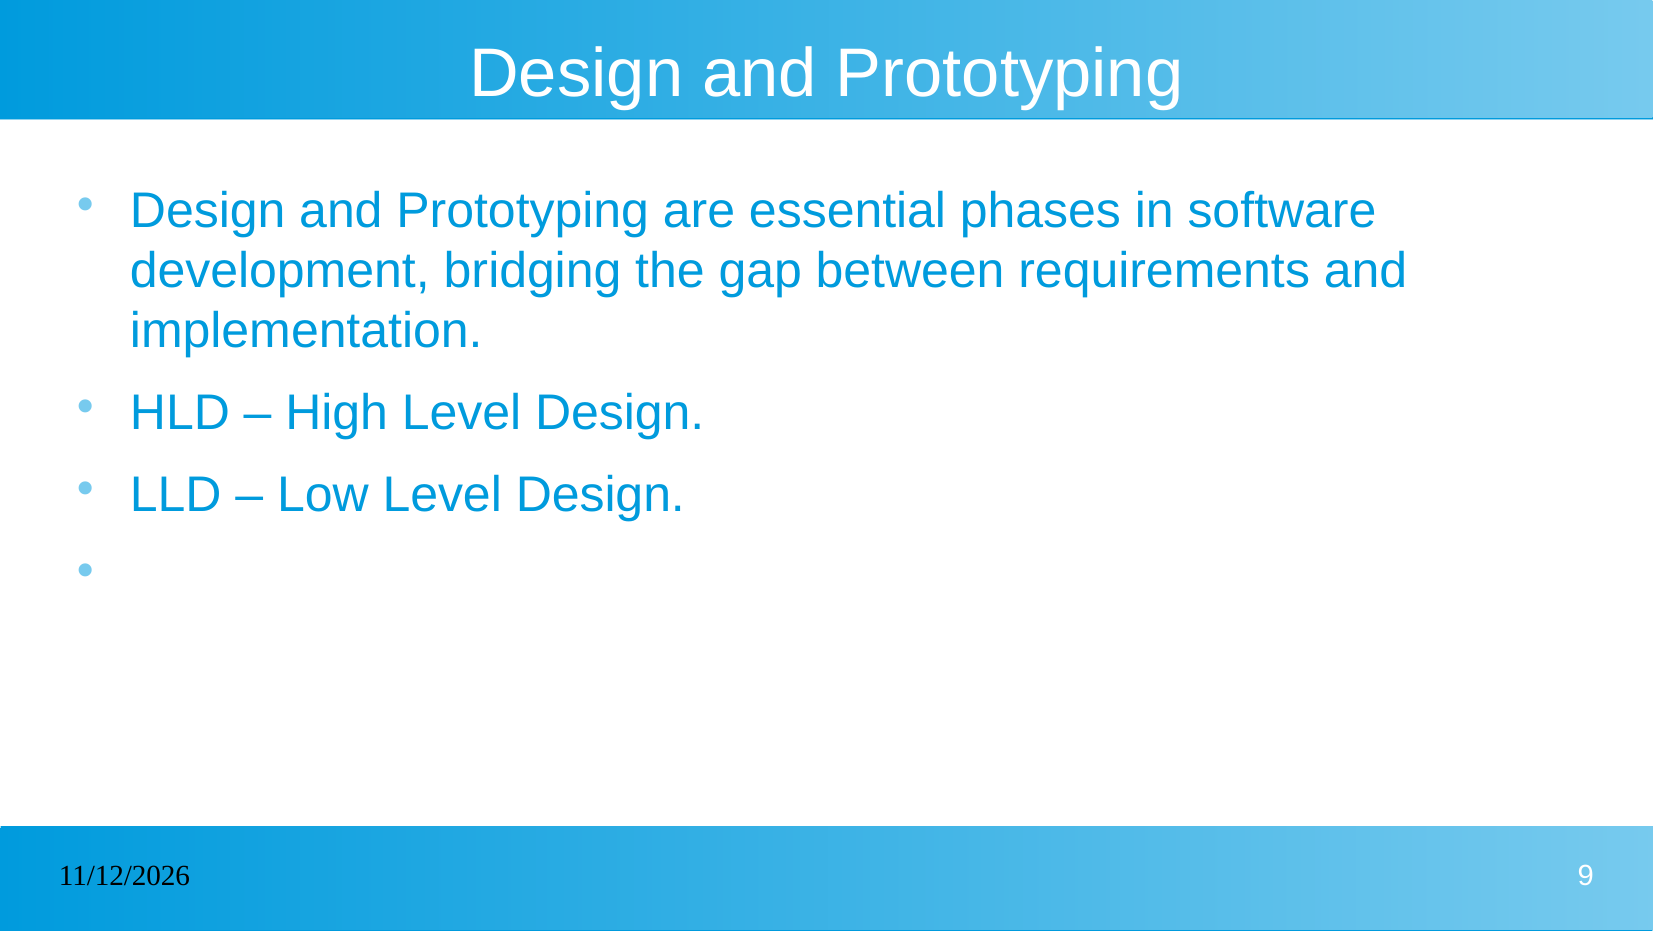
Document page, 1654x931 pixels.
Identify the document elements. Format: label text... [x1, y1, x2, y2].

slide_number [59, 856, 443, 915]
list Design and Prototyping are essential phases in software development, bridging the gap between requirements and implementation. HLD – High Level Design. LLD – Low Level Design. [59, 177, 1594, 768]
slide_number 9 [1210, 856, 1594, 915]
title Design and Prototyping [59, 29, 1594, 108]
